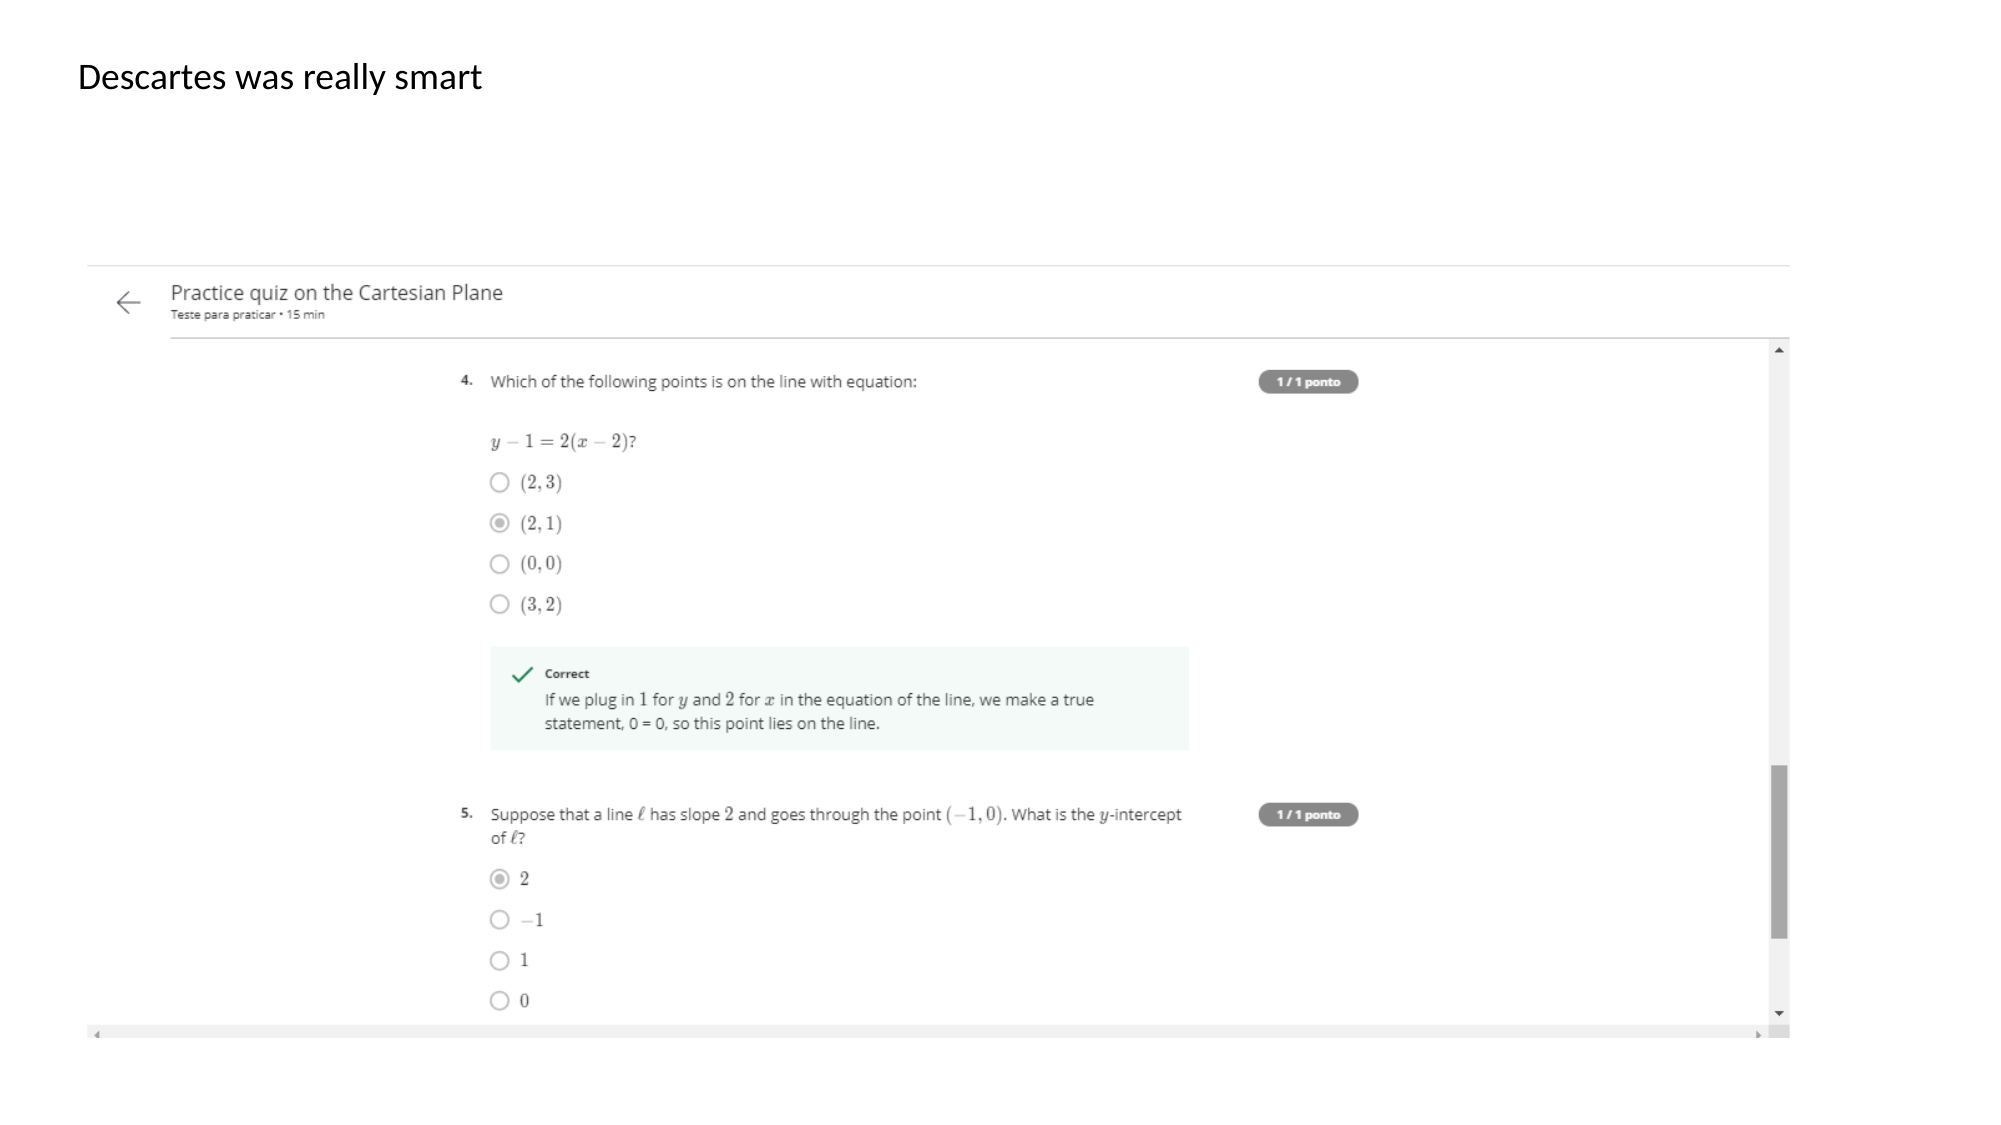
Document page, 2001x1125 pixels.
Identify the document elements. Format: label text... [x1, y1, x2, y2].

text_box Descartes was really smart [63, 44, 1135, 104]
picture [87, 264, 1790, 1038]
